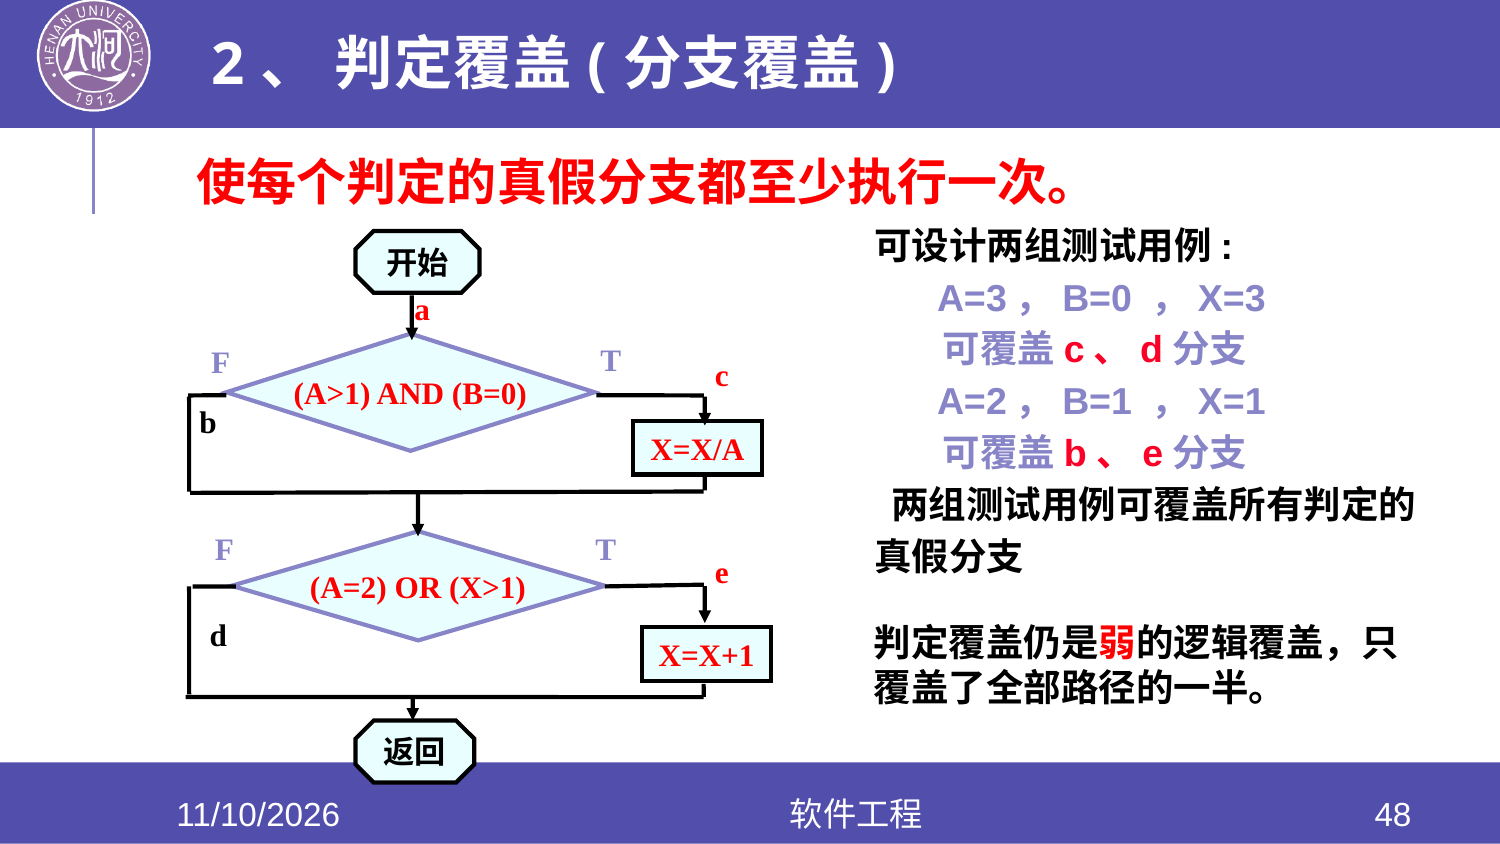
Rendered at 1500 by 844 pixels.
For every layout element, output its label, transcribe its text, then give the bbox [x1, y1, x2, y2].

list 使每个判定的真假分支都至少执行一次。 [185, 135, 1216, 259]
slide_number 48 [1333, 796, 1454, 830]
text_box 可设计两组测试用例: A=3，B=0 ，X=3 可覆盖c、d分支 A=2，B=1 ，X=1 可覆盖b、e分支 两组测试用例可覆盖所有判定的真假分支 [859, 207, 1453, 585]
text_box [185, 230, 772, 783]
footer 软件工程 [391, 796, 1322, 830]
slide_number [126, 796, 391, 830]
text_box 判定覆盖仍是弱的逻辑覆盖，只覆盖了全部路径的一半。 [858, 611, 1445, 717]
title 2、 判定覆盖(分支覆盖) [179, 0, 1454, 136]
